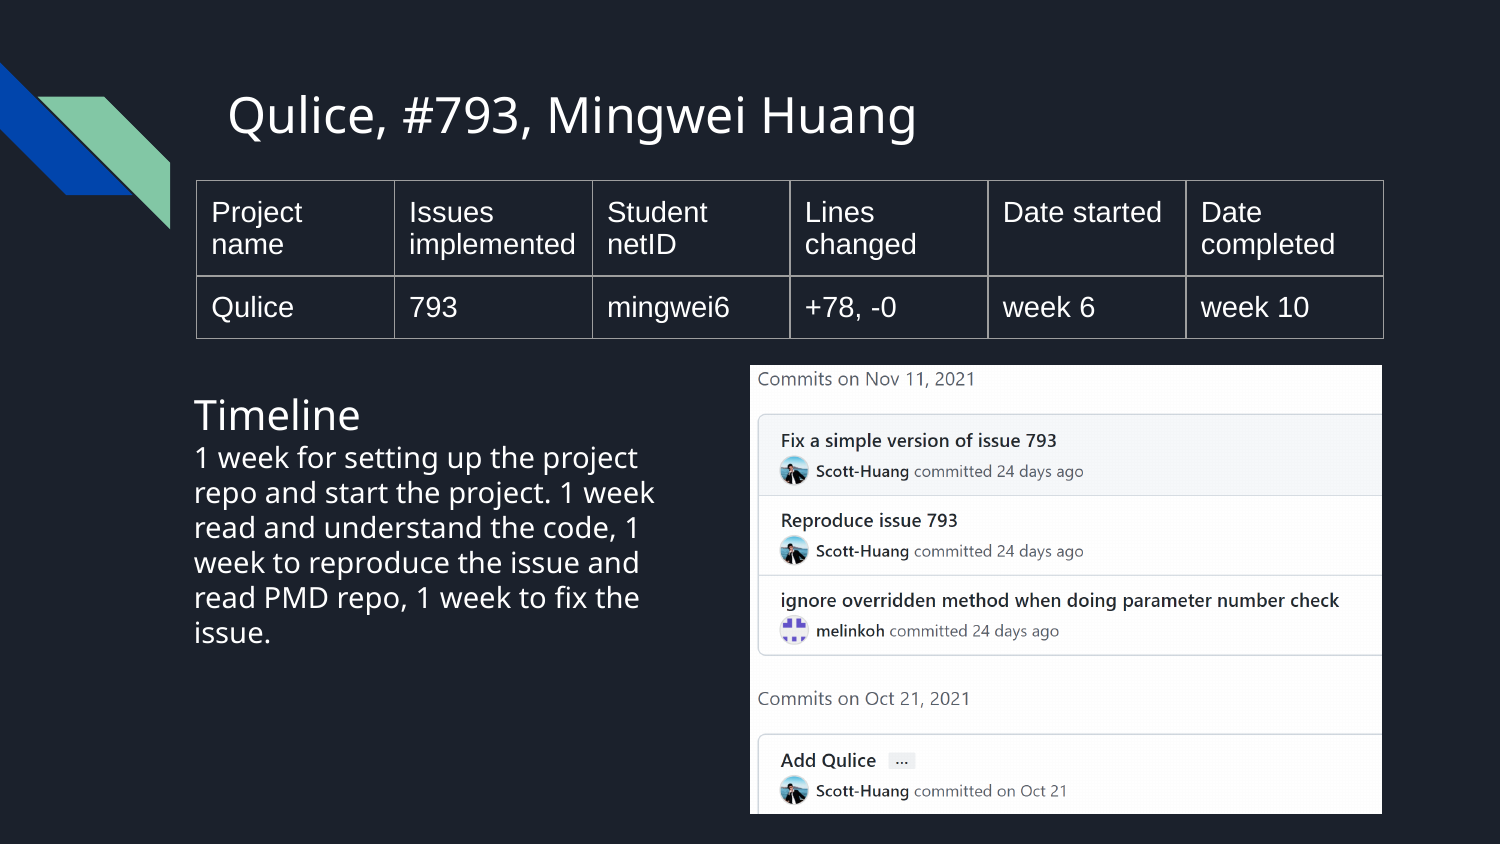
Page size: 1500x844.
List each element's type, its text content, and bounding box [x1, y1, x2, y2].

table_header Project name [197, 181, 394, 275]
text_box Timeline 1 week for setting up the project repo and start the project. 1 week read and understand the code, 1 week to reproduce the issue and read PMD repo, 1 week to fix the issue. [178, 374, 725, 664]
title Qulice, #793, Mingwei Huang [212, 64, 1368, 180]
table_cell Qulice [197, 277, 394, 338]
picture [749, 365, 1382, 815]
table_cell +78, -0 [791, 277, 987, 338]
table_header Issues implemented [395, 181, 592, 275]
table_header Student netID [593, 181, 789, 275]
table_header Date started [989, 181, 1185, 275]
table_cell week 10 [1187, 277, 1383, 338]
table_header Date completed [1187, 181, 1383, 275]
table_cell week 6 [989, 277, 1185, 338]
table_cell mingwei6 [593, 277, 789, 338]
table_cell 793 [395, 277, 592, 338]
table_header Lines changed [791, 181, 987, 275]
